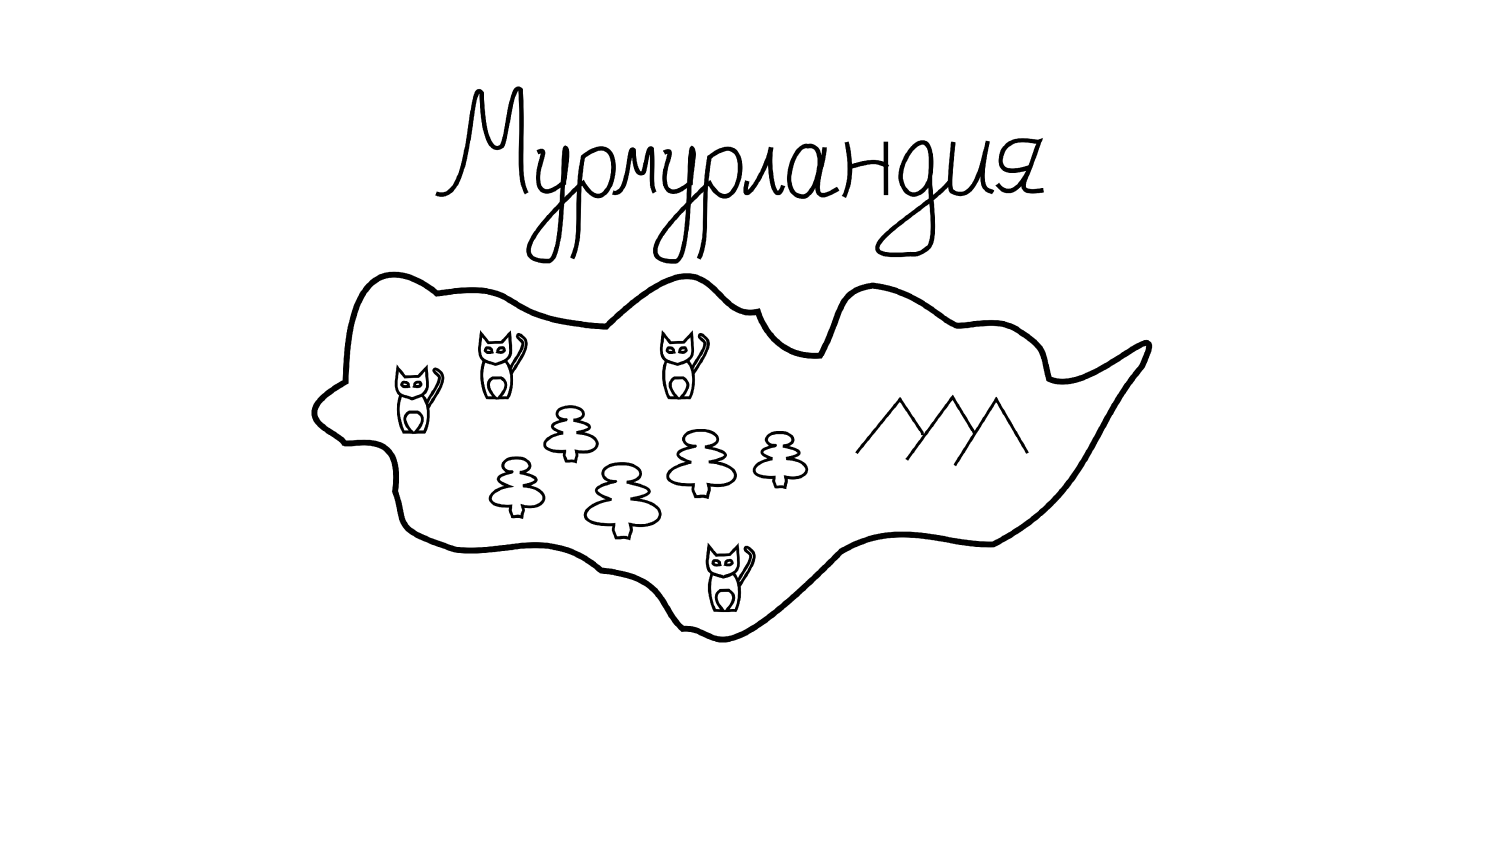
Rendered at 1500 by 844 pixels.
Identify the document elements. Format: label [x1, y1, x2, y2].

picture [291, 53, 1170, 675]
